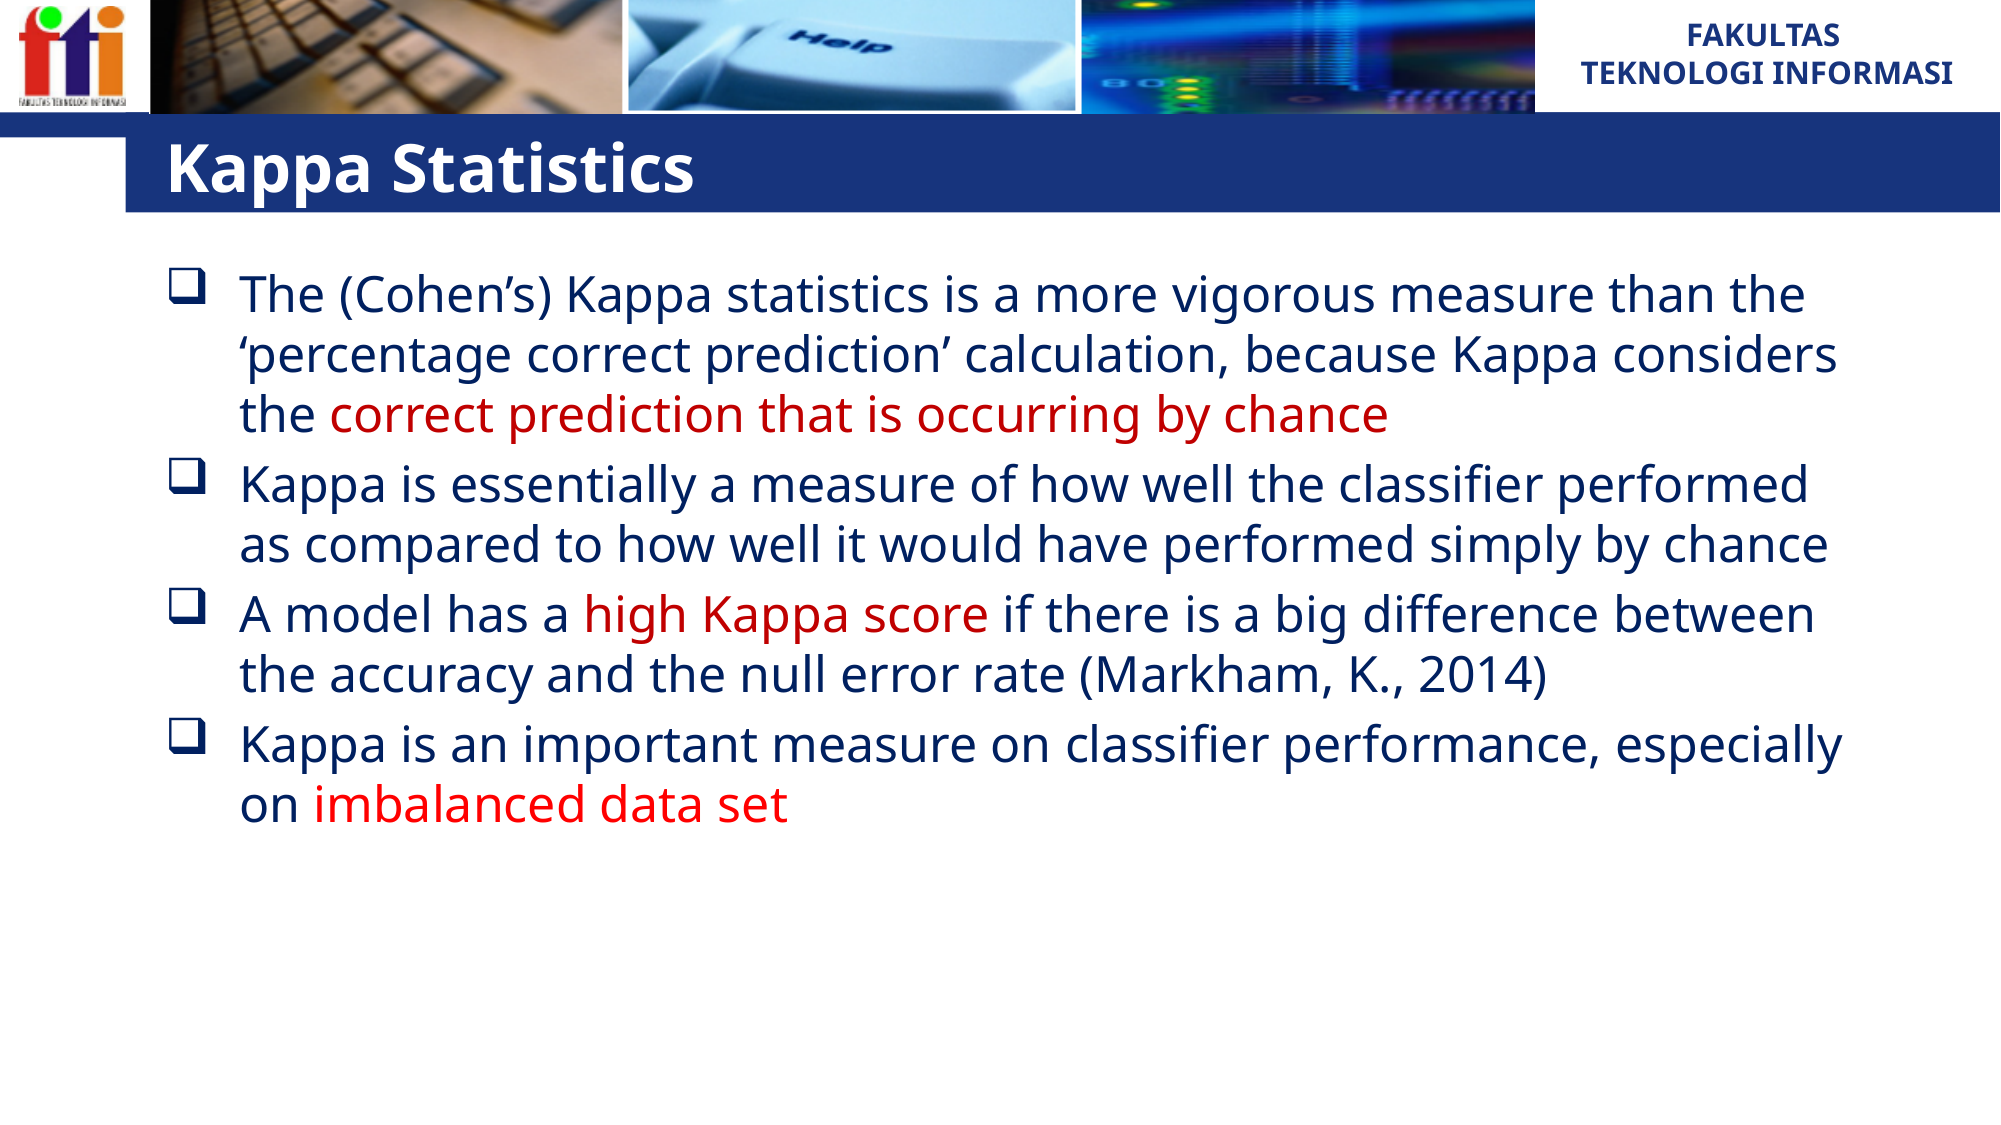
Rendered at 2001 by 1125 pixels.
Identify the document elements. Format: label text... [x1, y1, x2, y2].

list The (Cohen’s) Kappa statistics is a more vigorous measure than the ‘percentage correct prediction’ calculation, because Kappa considers the correct prediction that is occurring by chance Kappa is essentially a measure of how well the classifier performed as compared to how well it would have performed simply by chance A model has a high Kappa score if there is a big difference between the accuracy and the null error rate (Markham, K., 2014) Kappa is an important measure on classifier performance, especially on imbalanced data set [149, 255, 1875, 1063]
title Kappa Statistics [149, 119, 1934, 213]
picture [149, 0, 1535, 114]
picture [19, 6, 126, 106]
